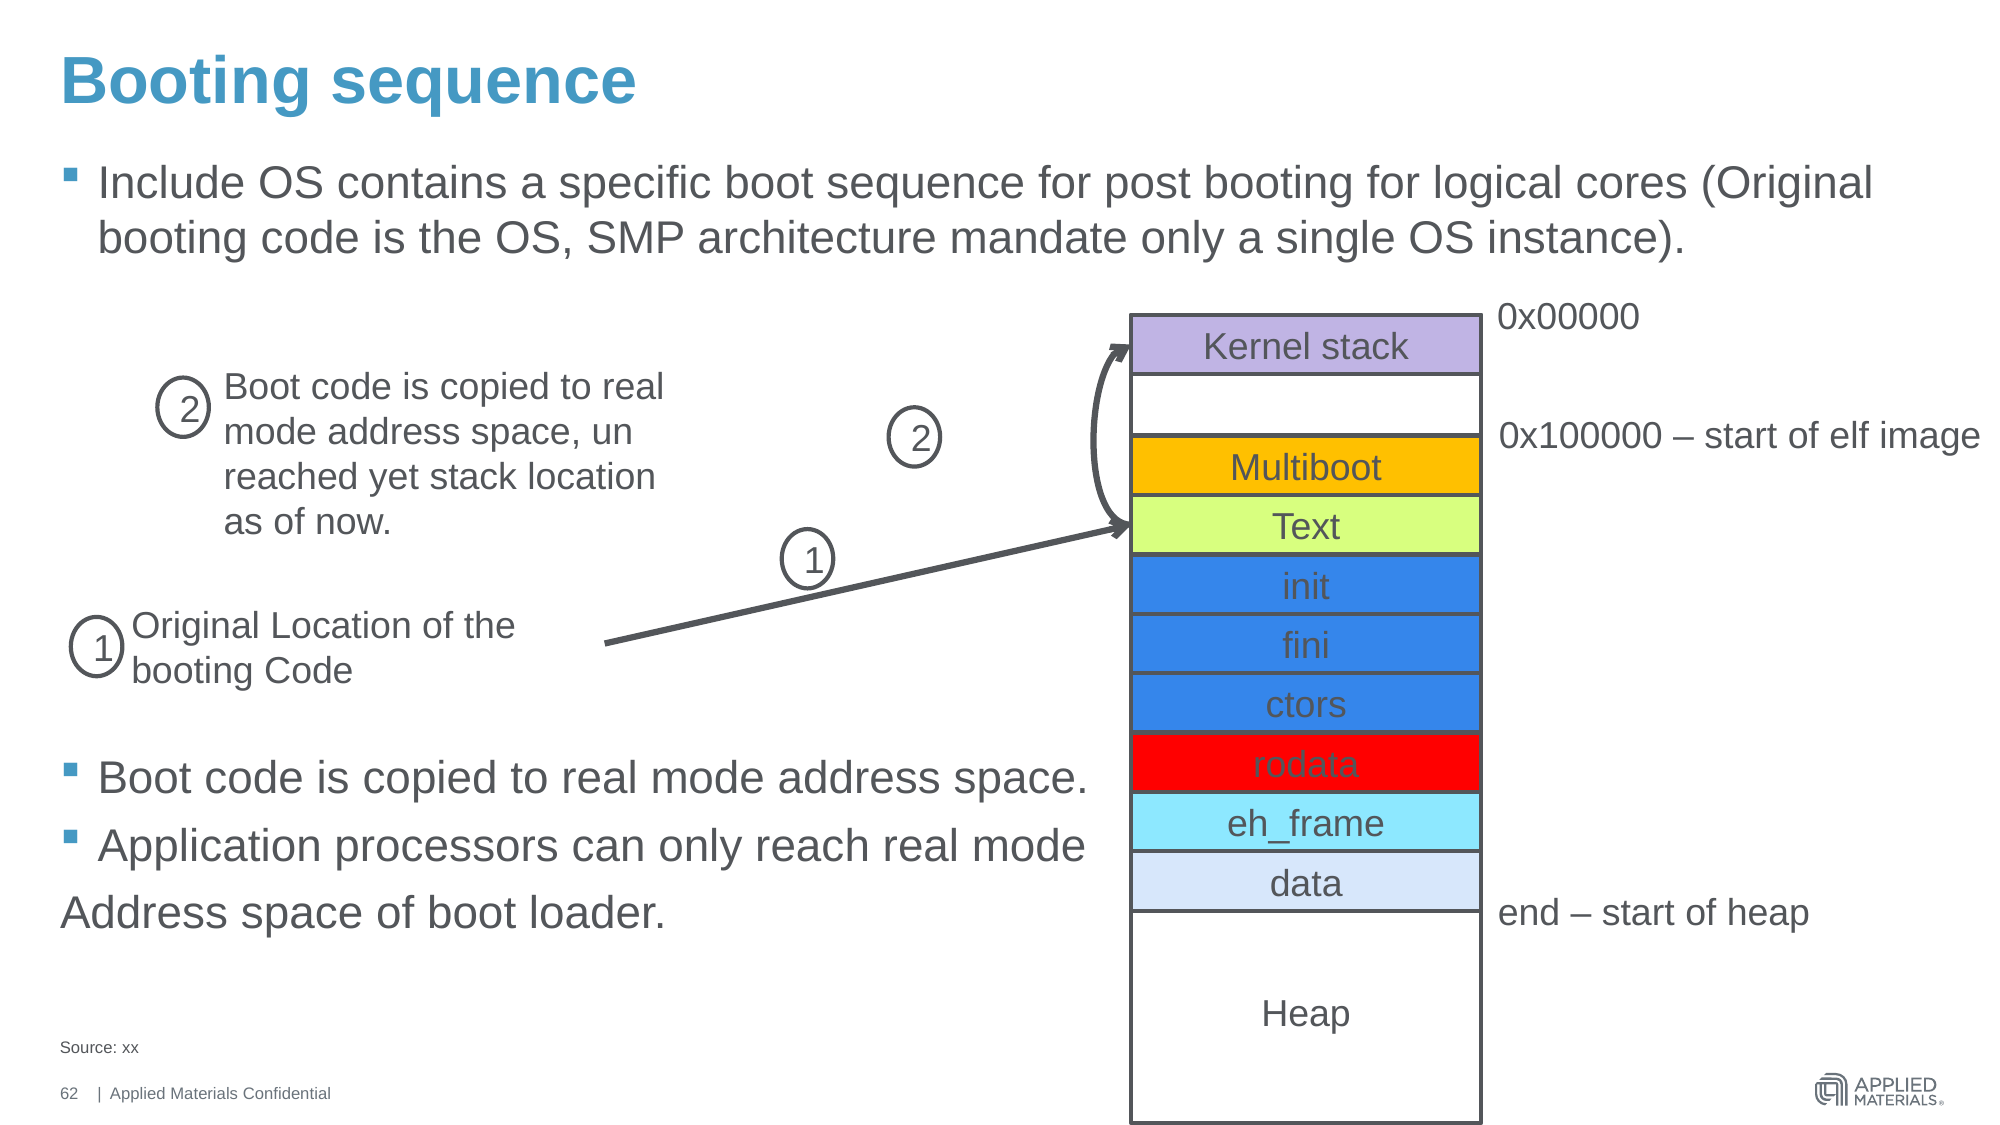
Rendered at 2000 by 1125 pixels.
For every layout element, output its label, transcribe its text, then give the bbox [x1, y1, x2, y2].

text_box 2 [886, 405, 943, 469]
text_box 1 [68, 614, 125, 679]
title Booting sequence [45, 29, 1925, 126]
text_box Source: xx [44, 1029, 975, 1065]
slide_number 62 [45, 1078, 165, 1106]
text_box 2 [155, 375, 208, 439]
text_box Original Location of the booting Code [116, 593, 605, 699]
list Include OS contains a specific boot sequence for post booting for logical cores (Original booting code is the OS, SMP architecture mandate only a single OS instance). Boot code is copied to real mode address space. Application processors can only reach real mode Address space of boot loader. [45, 145, 1925, 1005]
text_box Boot code is copied to real mode address space, un reached yet stack location as of now. [208, 354, 697, 549]
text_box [1130, 284, 2000, 1124]
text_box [1130, 344, 1134, 525]
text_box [604, 524, 1132, 644]
